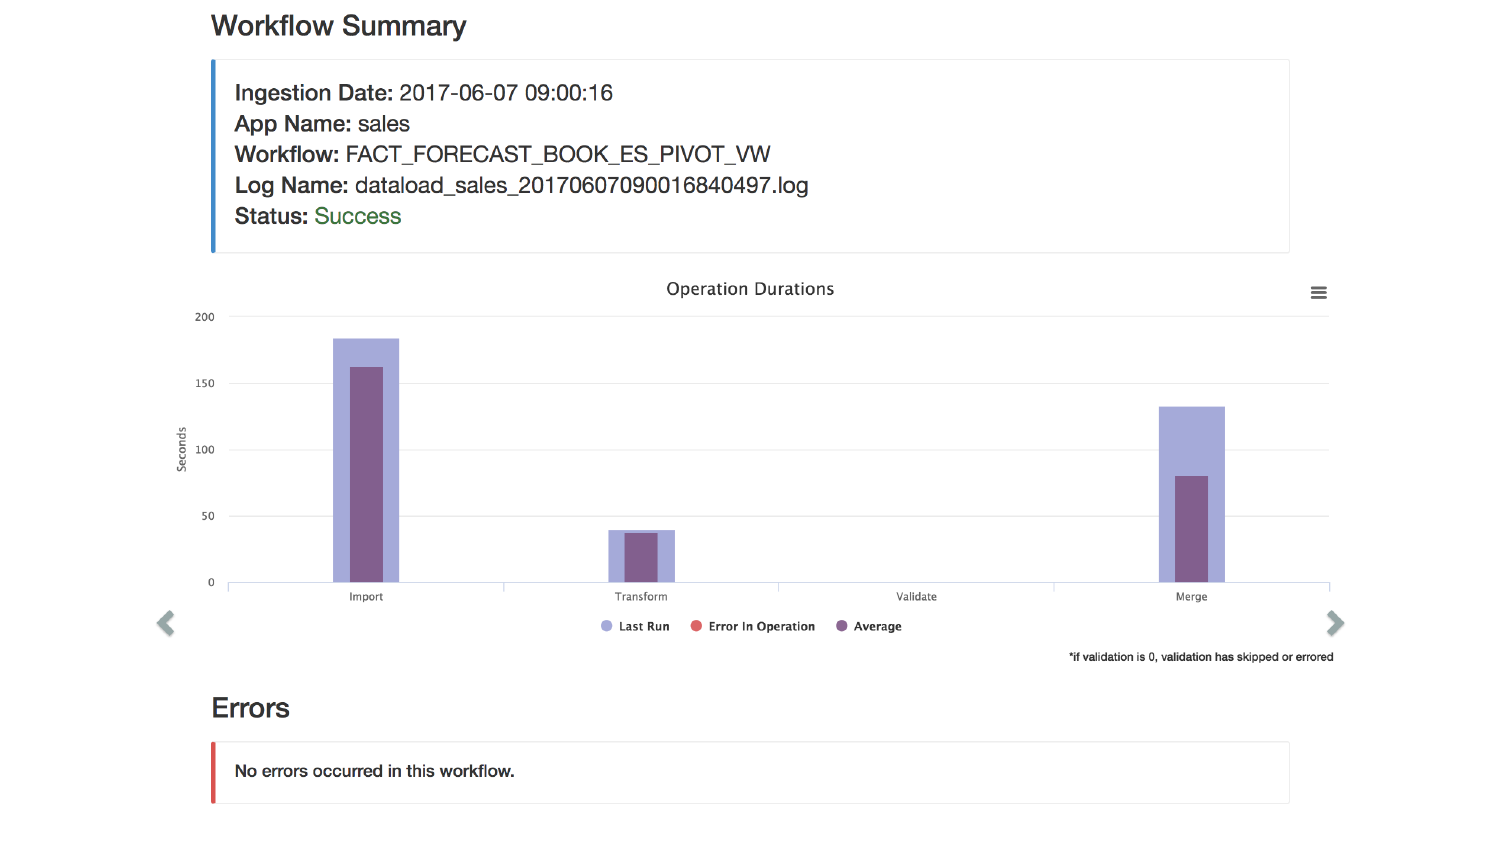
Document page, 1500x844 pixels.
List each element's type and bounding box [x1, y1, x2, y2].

picture [145, 0, 1353, 844]
